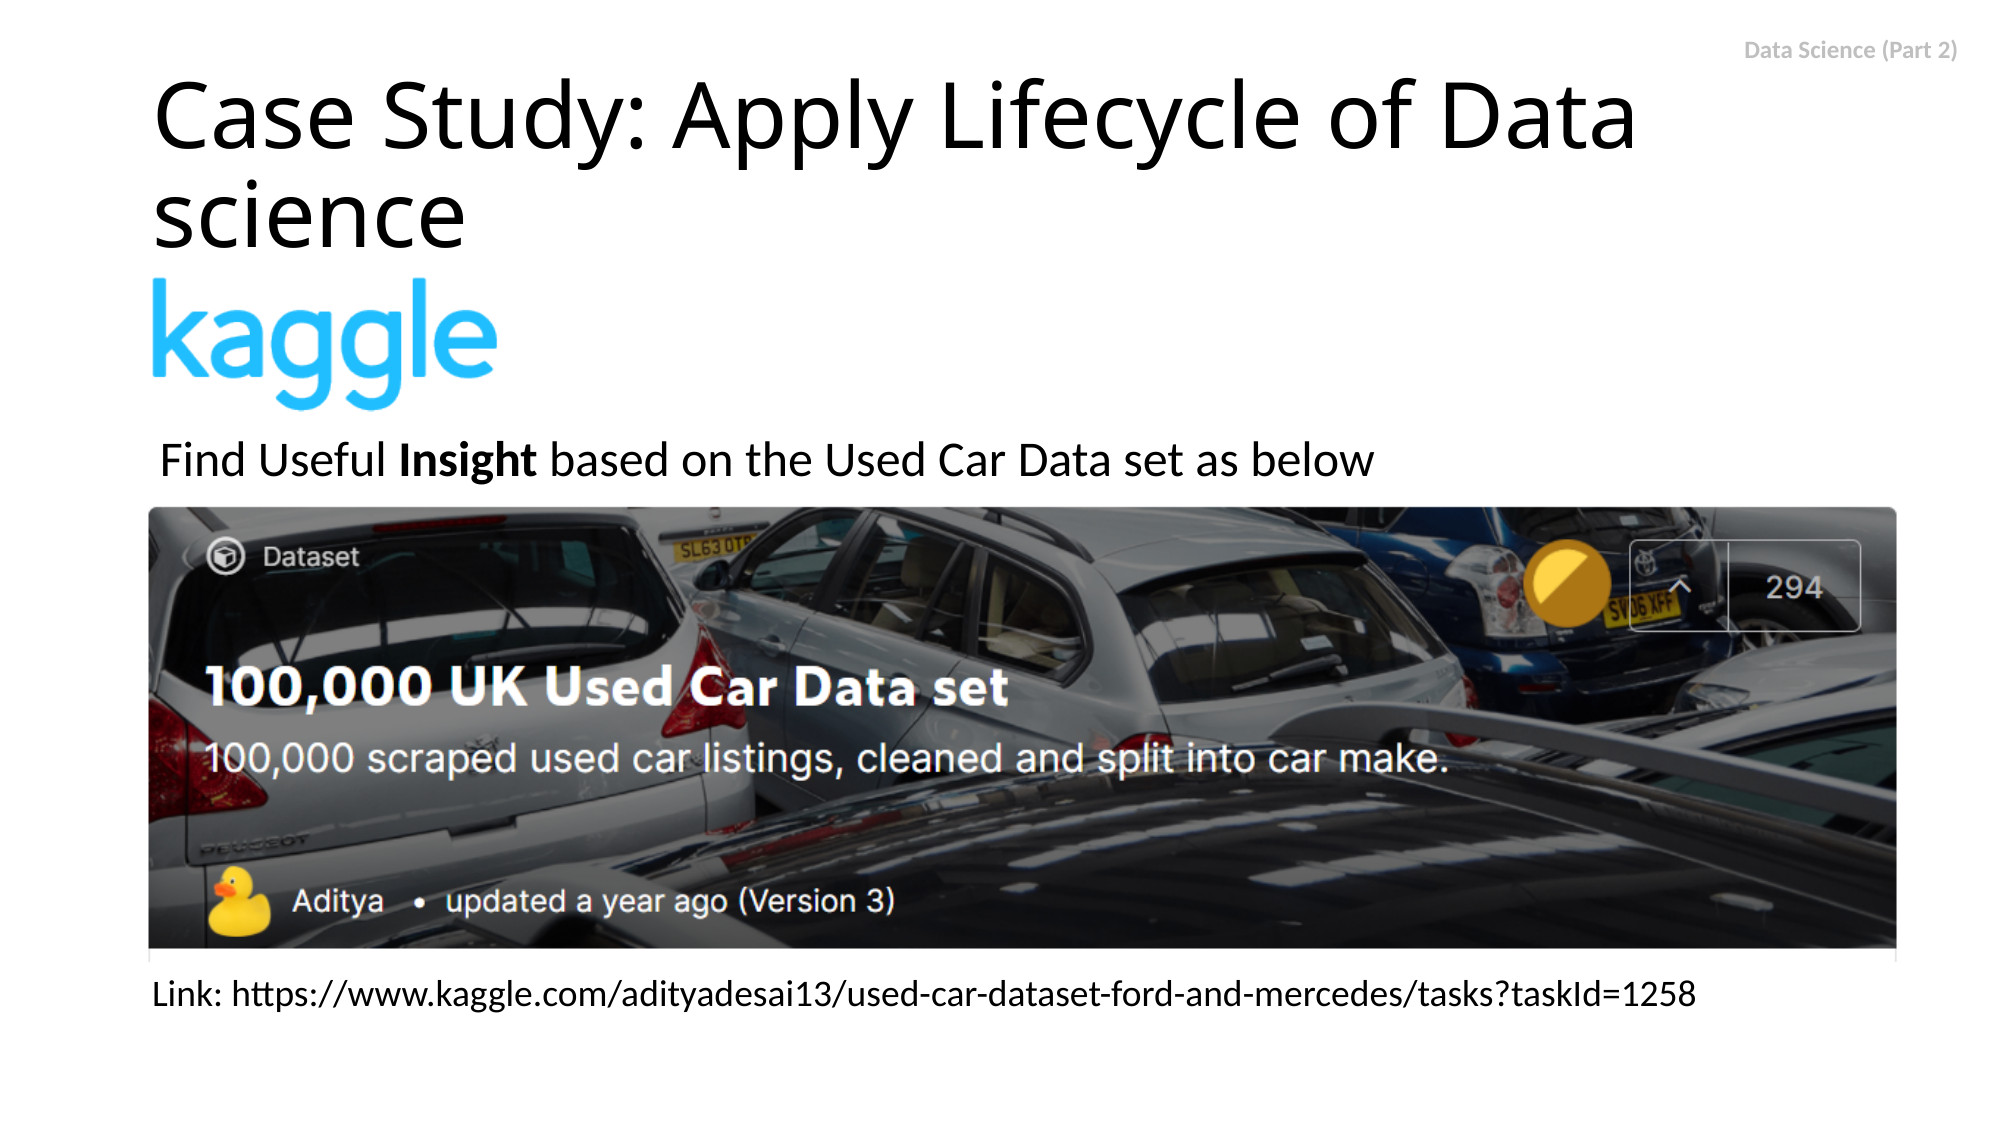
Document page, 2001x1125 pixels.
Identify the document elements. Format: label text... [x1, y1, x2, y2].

text_box Link: https://www.kaggle.com/adityadesai13/used-car-dataset-ford-and-mercedes/tasks?taskId=1258 [137, 962, 1895, 1021]
picture [137, 494, 1910, 962]
text_box Find Useful Insight based on the Used Car Data set as below [145, 418, 1902, 494]
title Case Study: Apply Lifecycle of Data science [137, 59, 1863, 278]
picture [137, 277, 513, 412]
